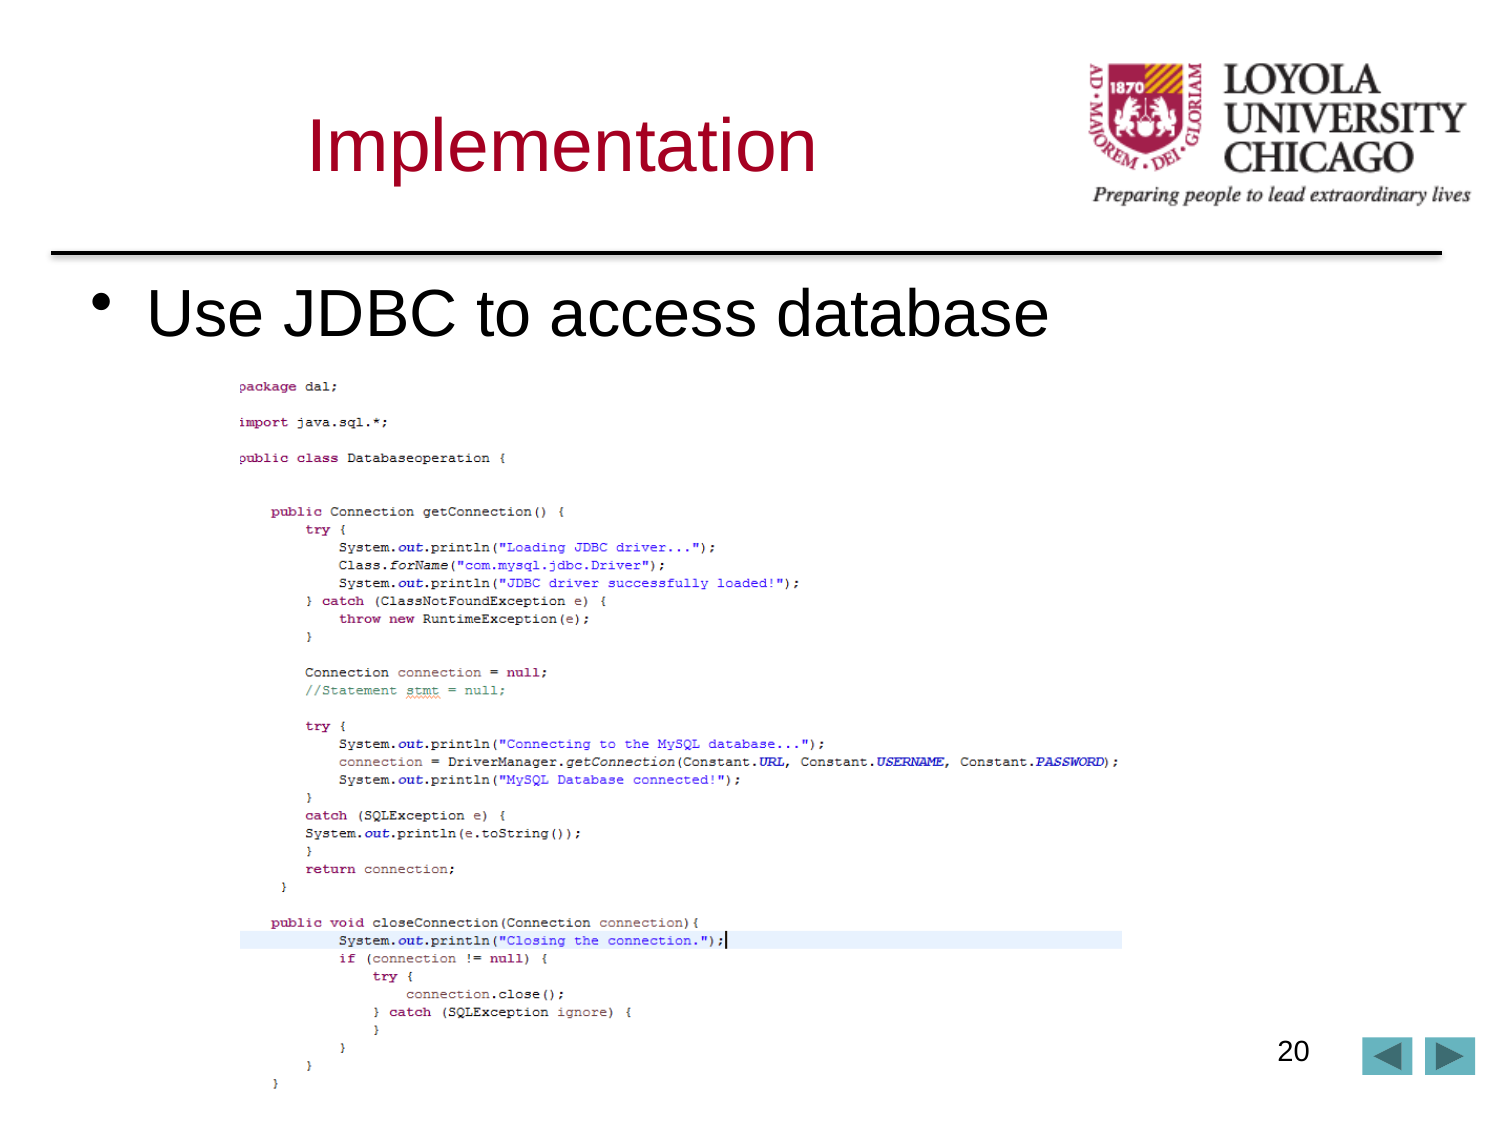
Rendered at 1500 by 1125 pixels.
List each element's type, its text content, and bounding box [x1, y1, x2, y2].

slide_number 20 [1121, 1024, 1326, 1104]
list Use JDBC to access database [74, 262, 1426, 355]
title Implementation [74, 44, 1051, 238]
picture [240, 379, 1123, 1096]
picture [1056, 37, 1500, 236]
